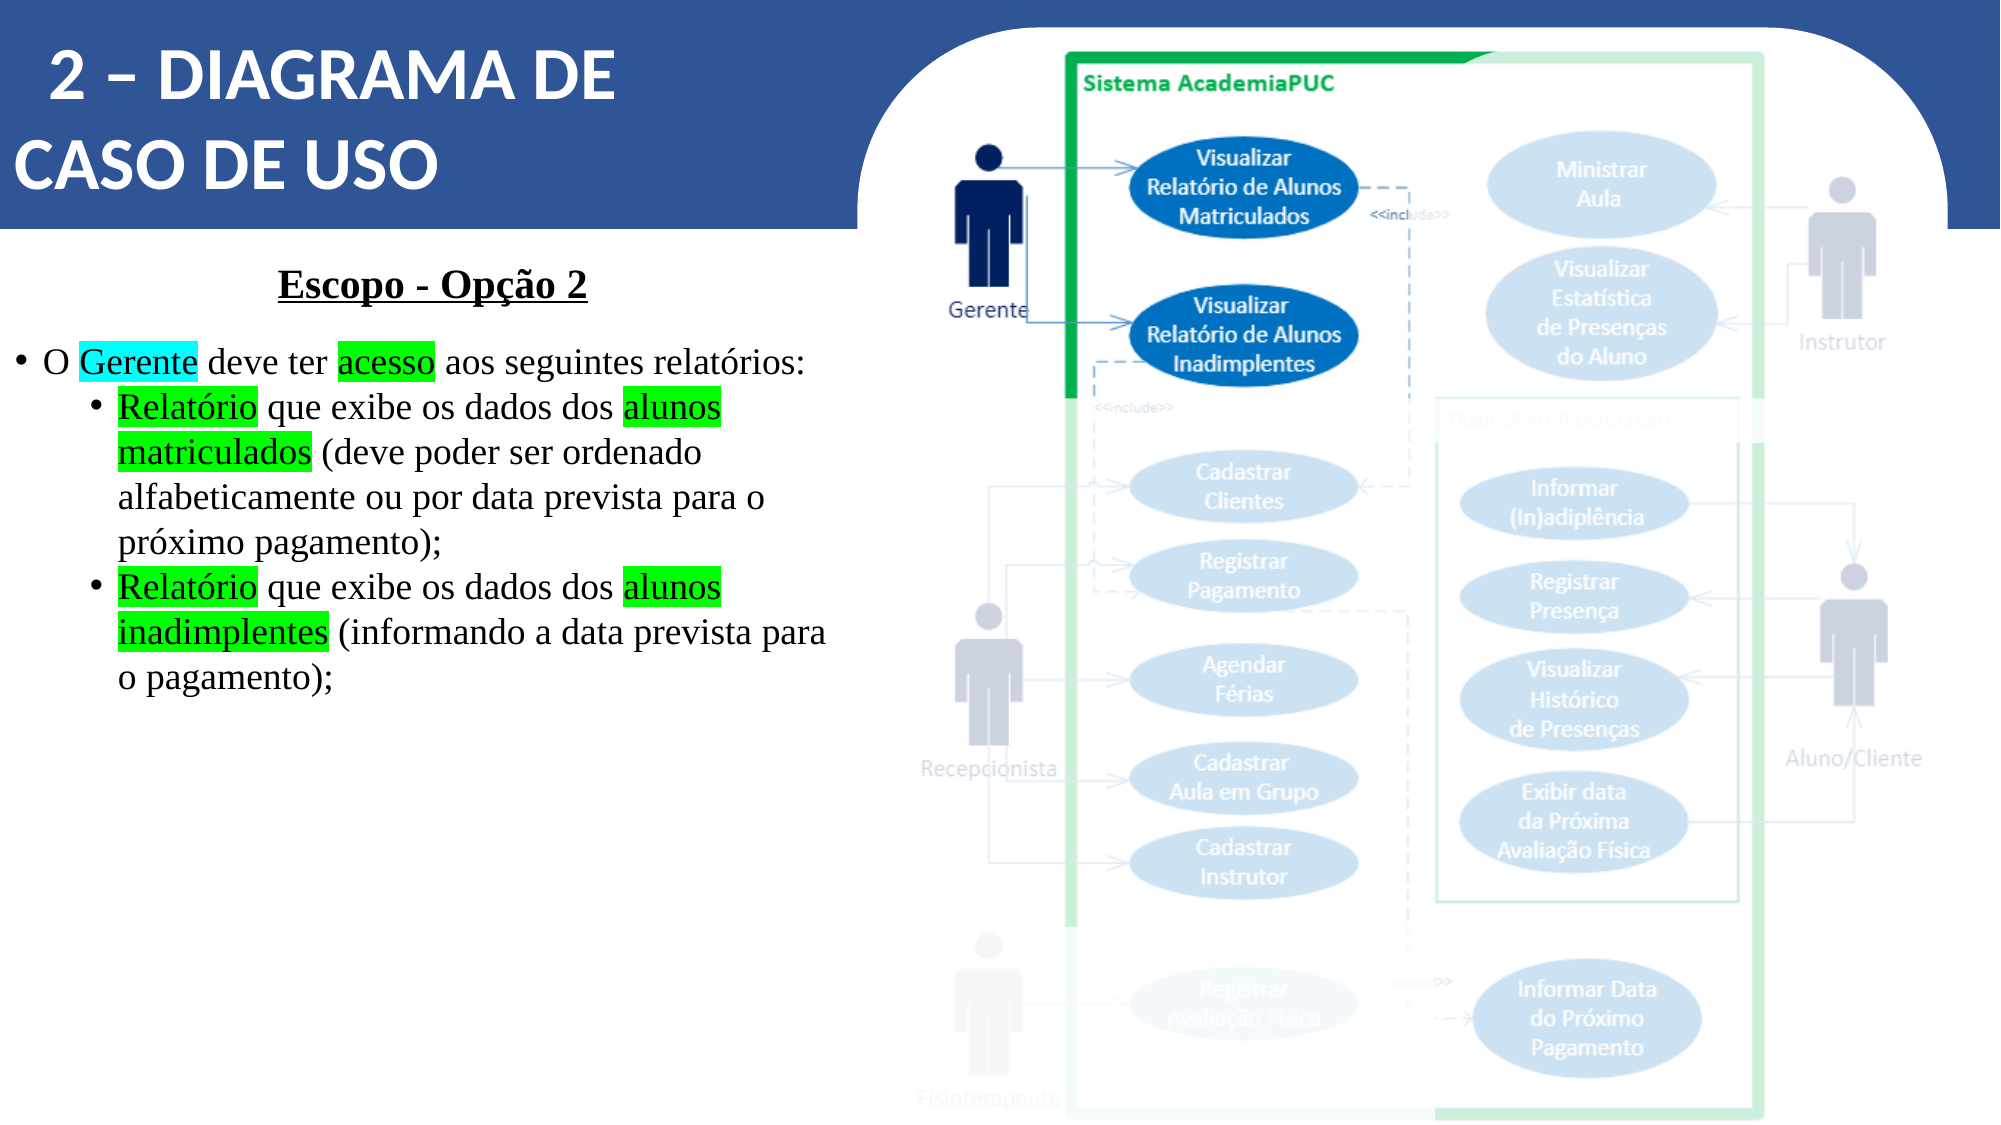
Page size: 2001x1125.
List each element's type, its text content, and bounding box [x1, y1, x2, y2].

text_box Escopo - Opção 2 O Gerente deve ter acesso aos seguintes relatórios: Relatório que exibe os dados dos alunos matriculados (deve poder ser ordenado alfabeticamente ou por data prevista para o próximo pagamento); Relatório que exibe os dados dos alunos inadimplentes (informando a data prevista para o pagamento); [0, 249, 857, 779]
picture [857, 27, 1948, 1125]
text_box 2 – DIAGRAMA DE CASO DE USO [0, 0, 2000, 230]
